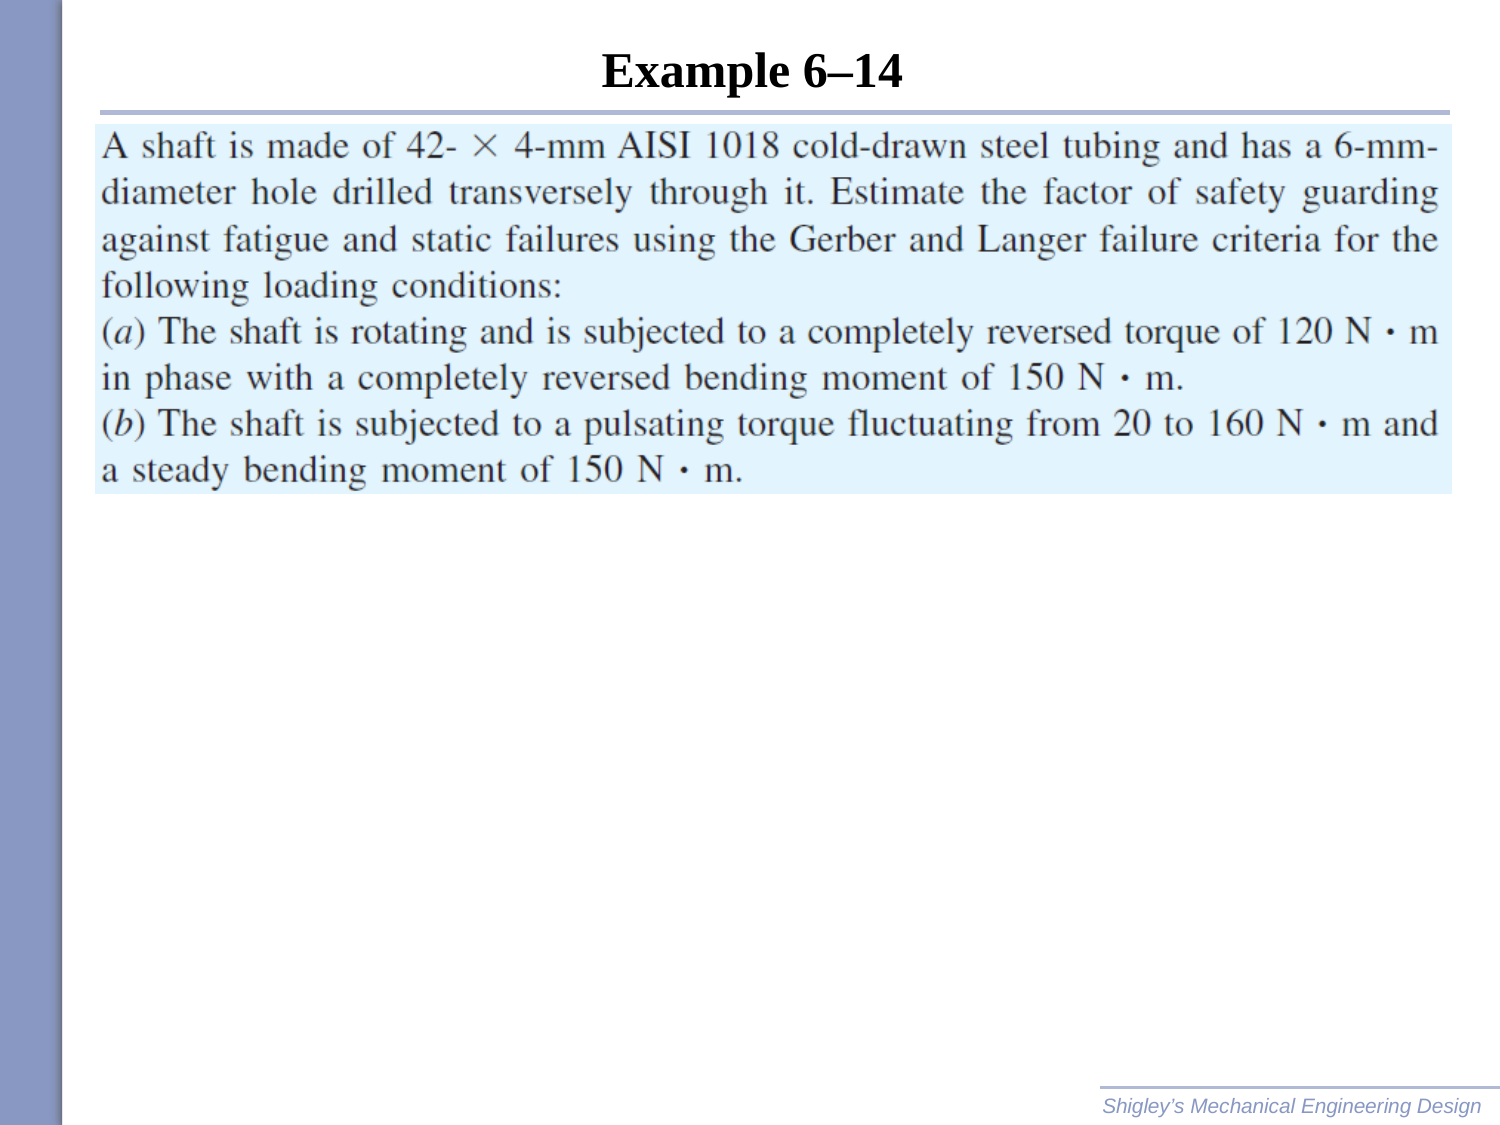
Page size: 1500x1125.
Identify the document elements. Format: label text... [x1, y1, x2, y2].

title Example 6–14 [137, 30, 1368, 106]
footer Shigley’s Mechanical Engineering Design [1087, 1074, 1500, 1125]
picture [94, 124, 1452, 494]
